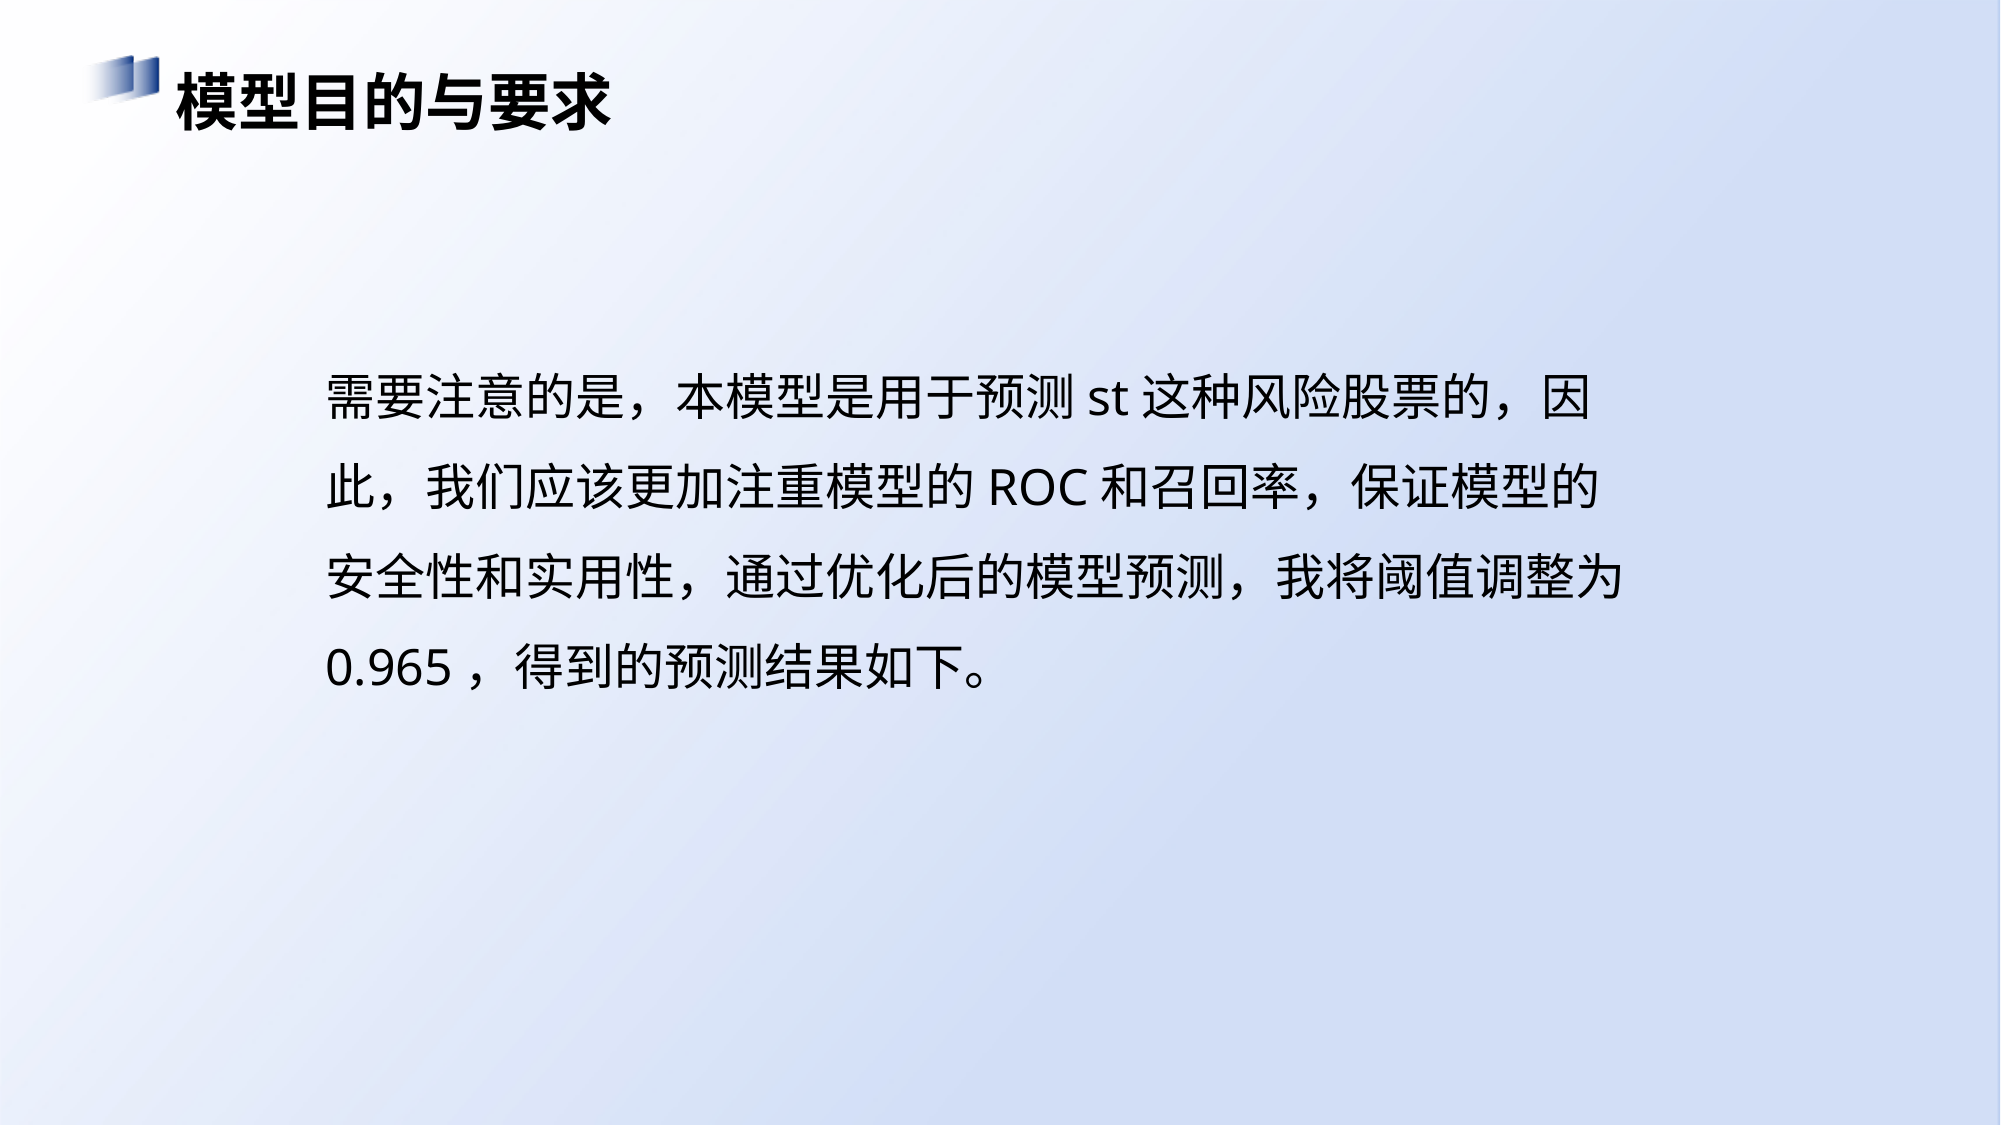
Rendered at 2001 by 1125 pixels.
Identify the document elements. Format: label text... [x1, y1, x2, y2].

text_box 需要注意的是，本模型是用于预测st这种风险股票的，因此，我们应该更加注重模型的ROC和召回率，保证模型的安全性和实用性，通过优化后的模型预测，我将阈值调整为0.965，得到的预测结果如下。 [310, 327, 1644, 703]
text_box 模型目的与要求 [159, 16, 1700, 147]
picture [0, 0, 2001, 1125]
